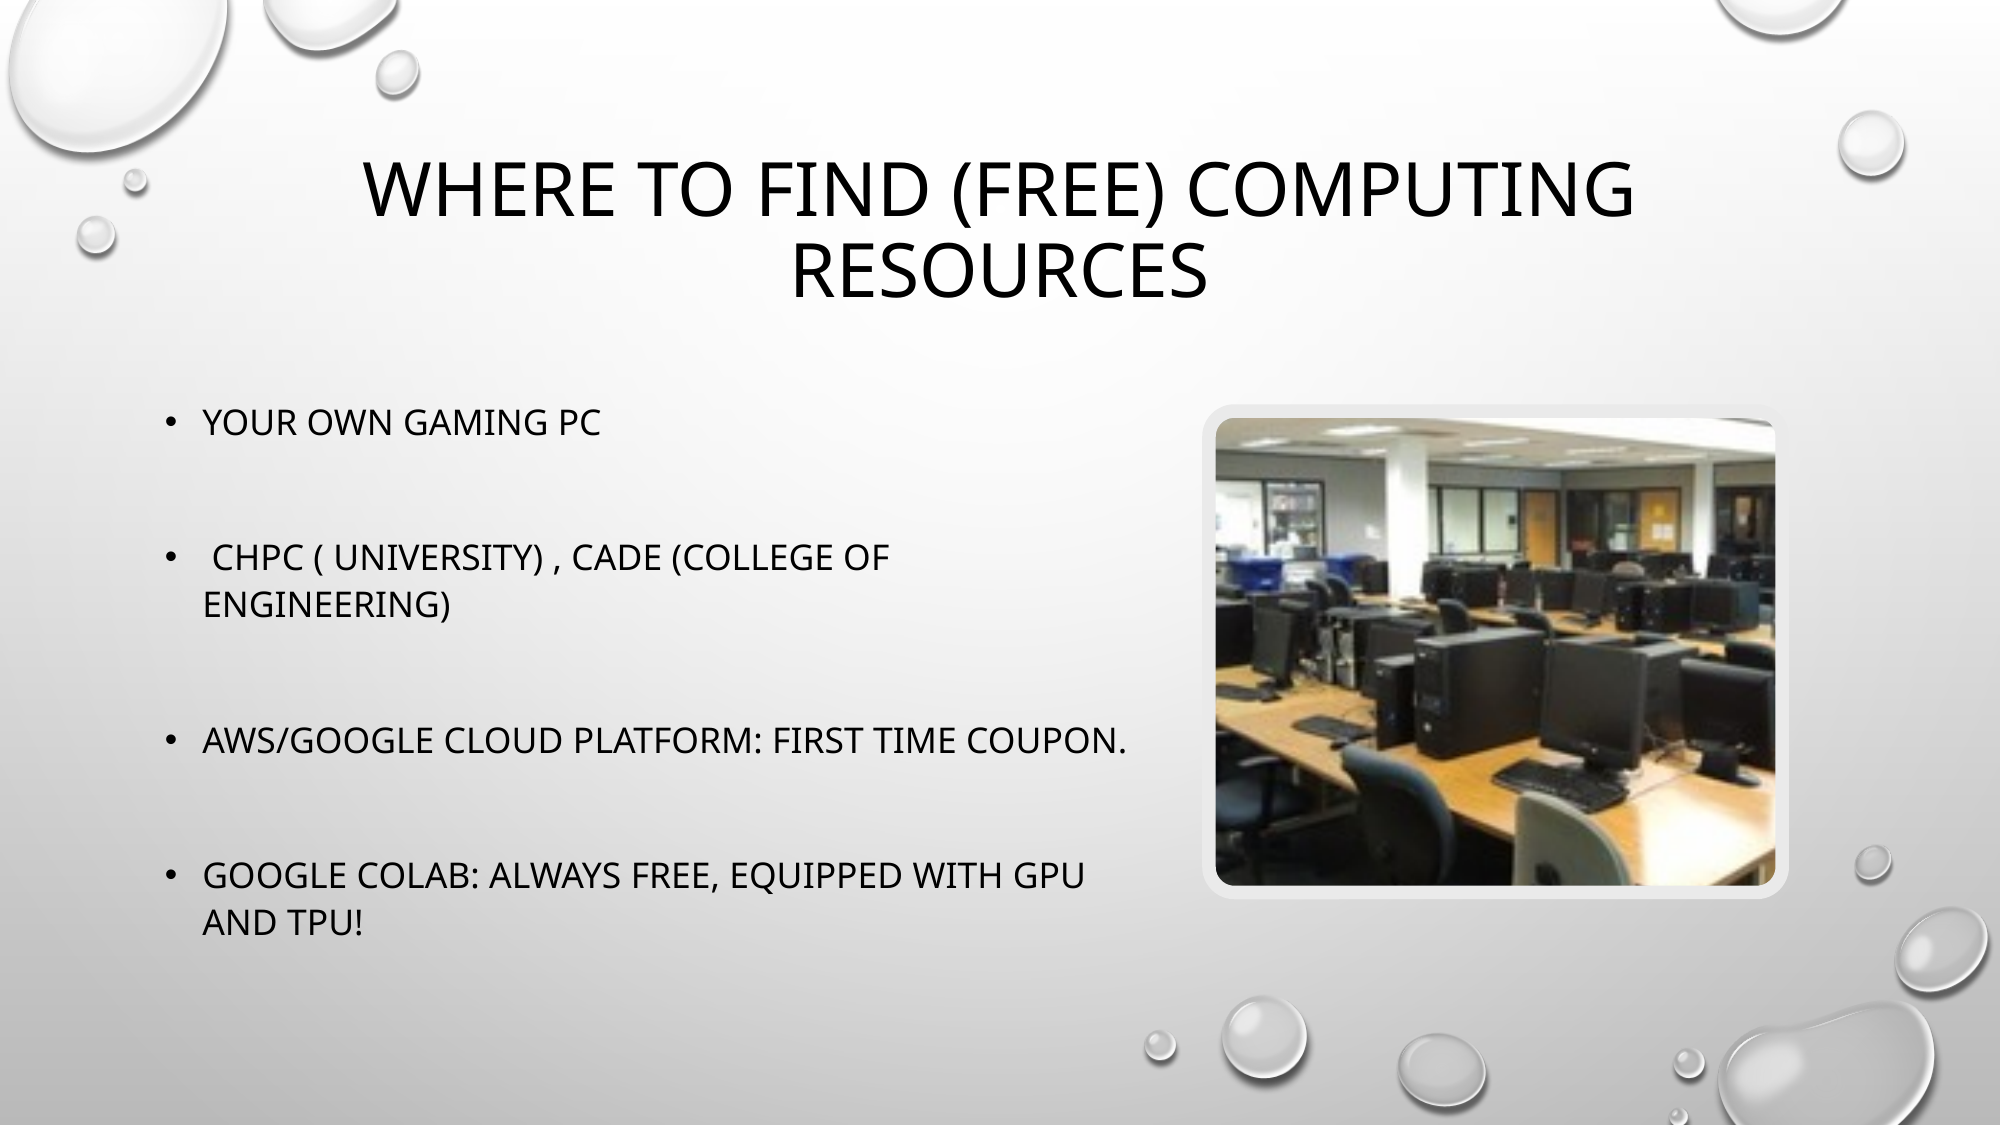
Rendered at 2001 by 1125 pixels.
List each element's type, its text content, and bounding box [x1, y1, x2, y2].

title Where to find (free) computing resources [149, 101, 1851, 364]
list Your own Gaming PC CHPC ( University) , CADE (College of Engineering) AWS/Google Cloud Platform: First time coupon. Google Colab: Always free, equipped with GPU and TPU! [149, 388, 1150, 950]
picture [0, 0, 2000, 1125]
